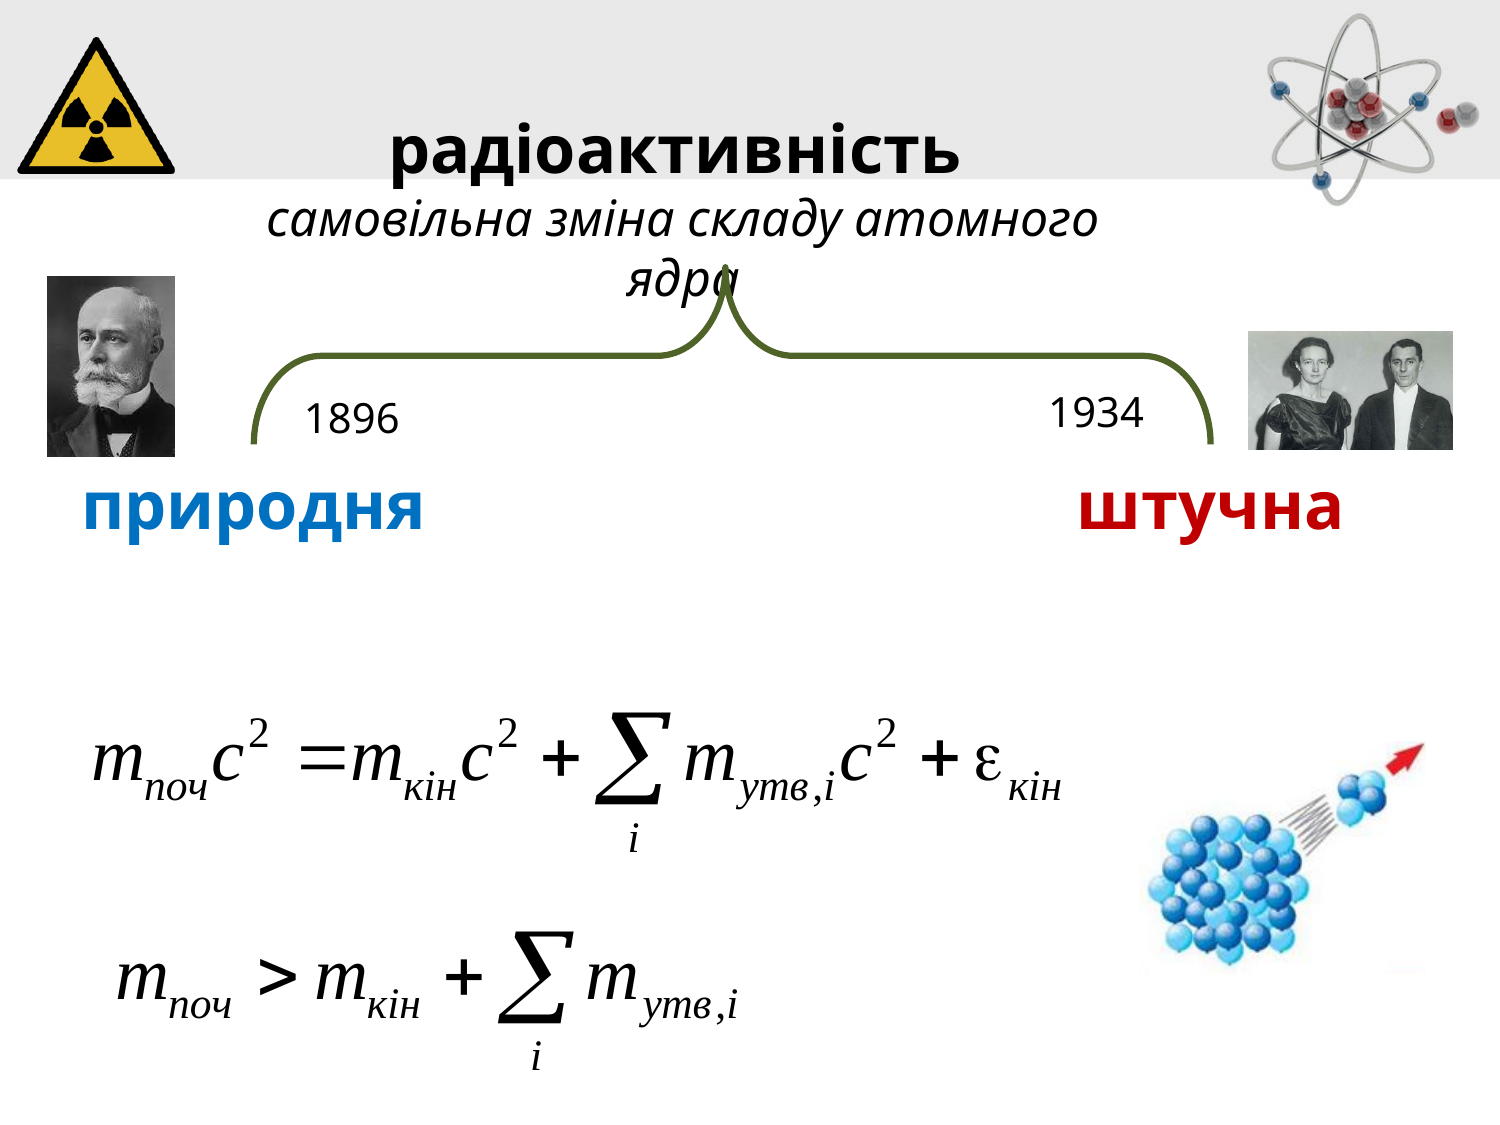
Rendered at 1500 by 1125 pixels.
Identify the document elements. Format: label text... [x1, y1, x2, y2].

text_box природня [53, 455, 455, 550]
text_box [253, 266, 1212, 445]
text_box штучна [1009, 455, 1412, 550]
picture [0, 0, 1500, 1125]
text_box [112, 928, 751, 1077]
text_box радіоактивність самовільна зміна складу атомного ядра [194, 19, 1173, 314]
text_box 1934 [1033, 378, 1161, 444]
text_box 1896 [289, 384, 417, 449]
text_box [88, 707, 1068, 858]
